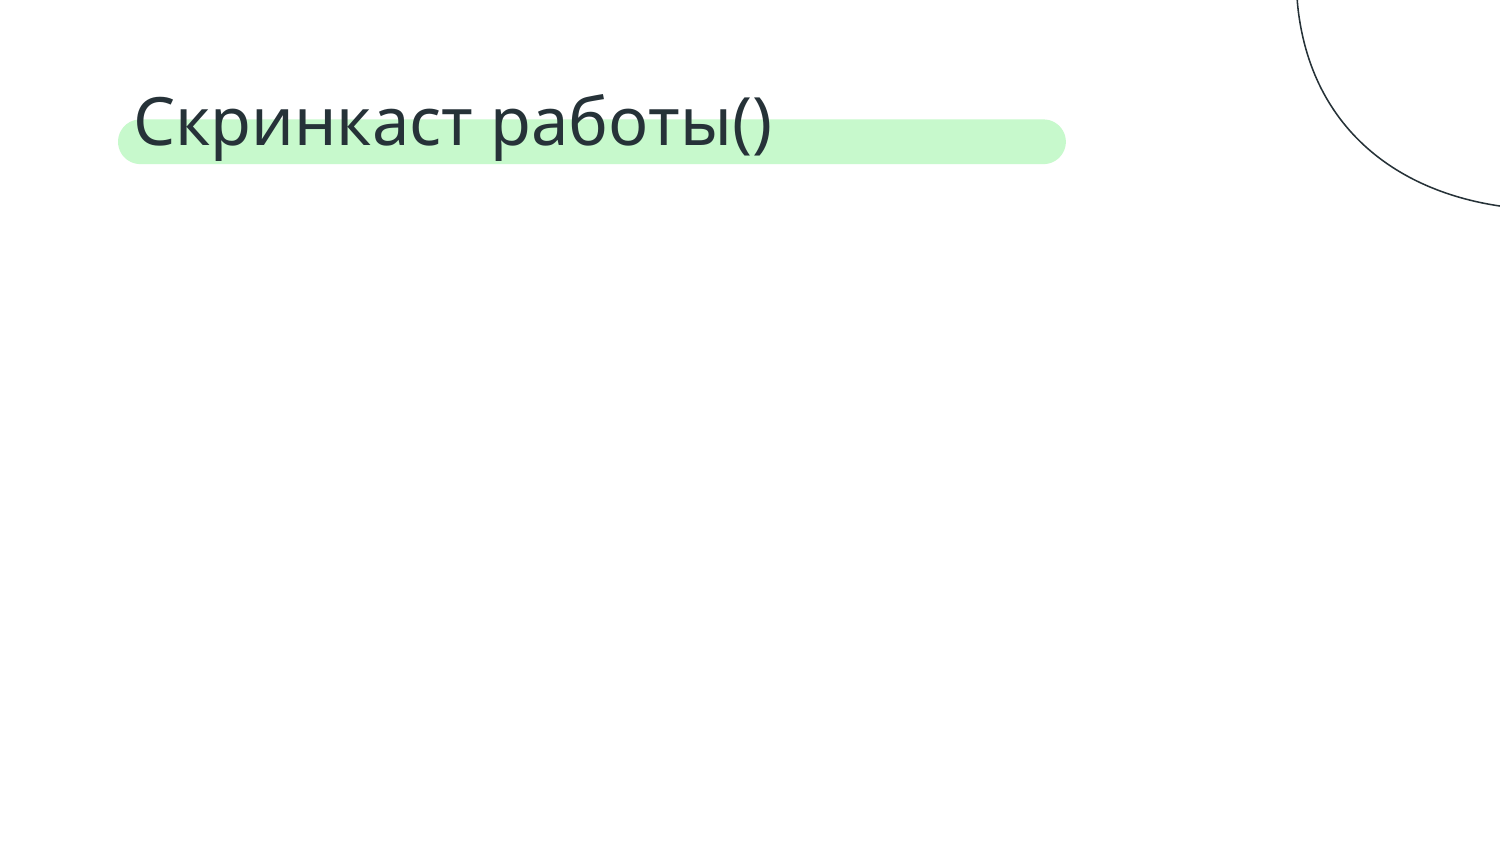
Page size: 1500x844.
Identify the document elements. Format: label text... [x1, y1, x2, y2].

title Скринкаст работы() [118, 64, 1382, 165]
